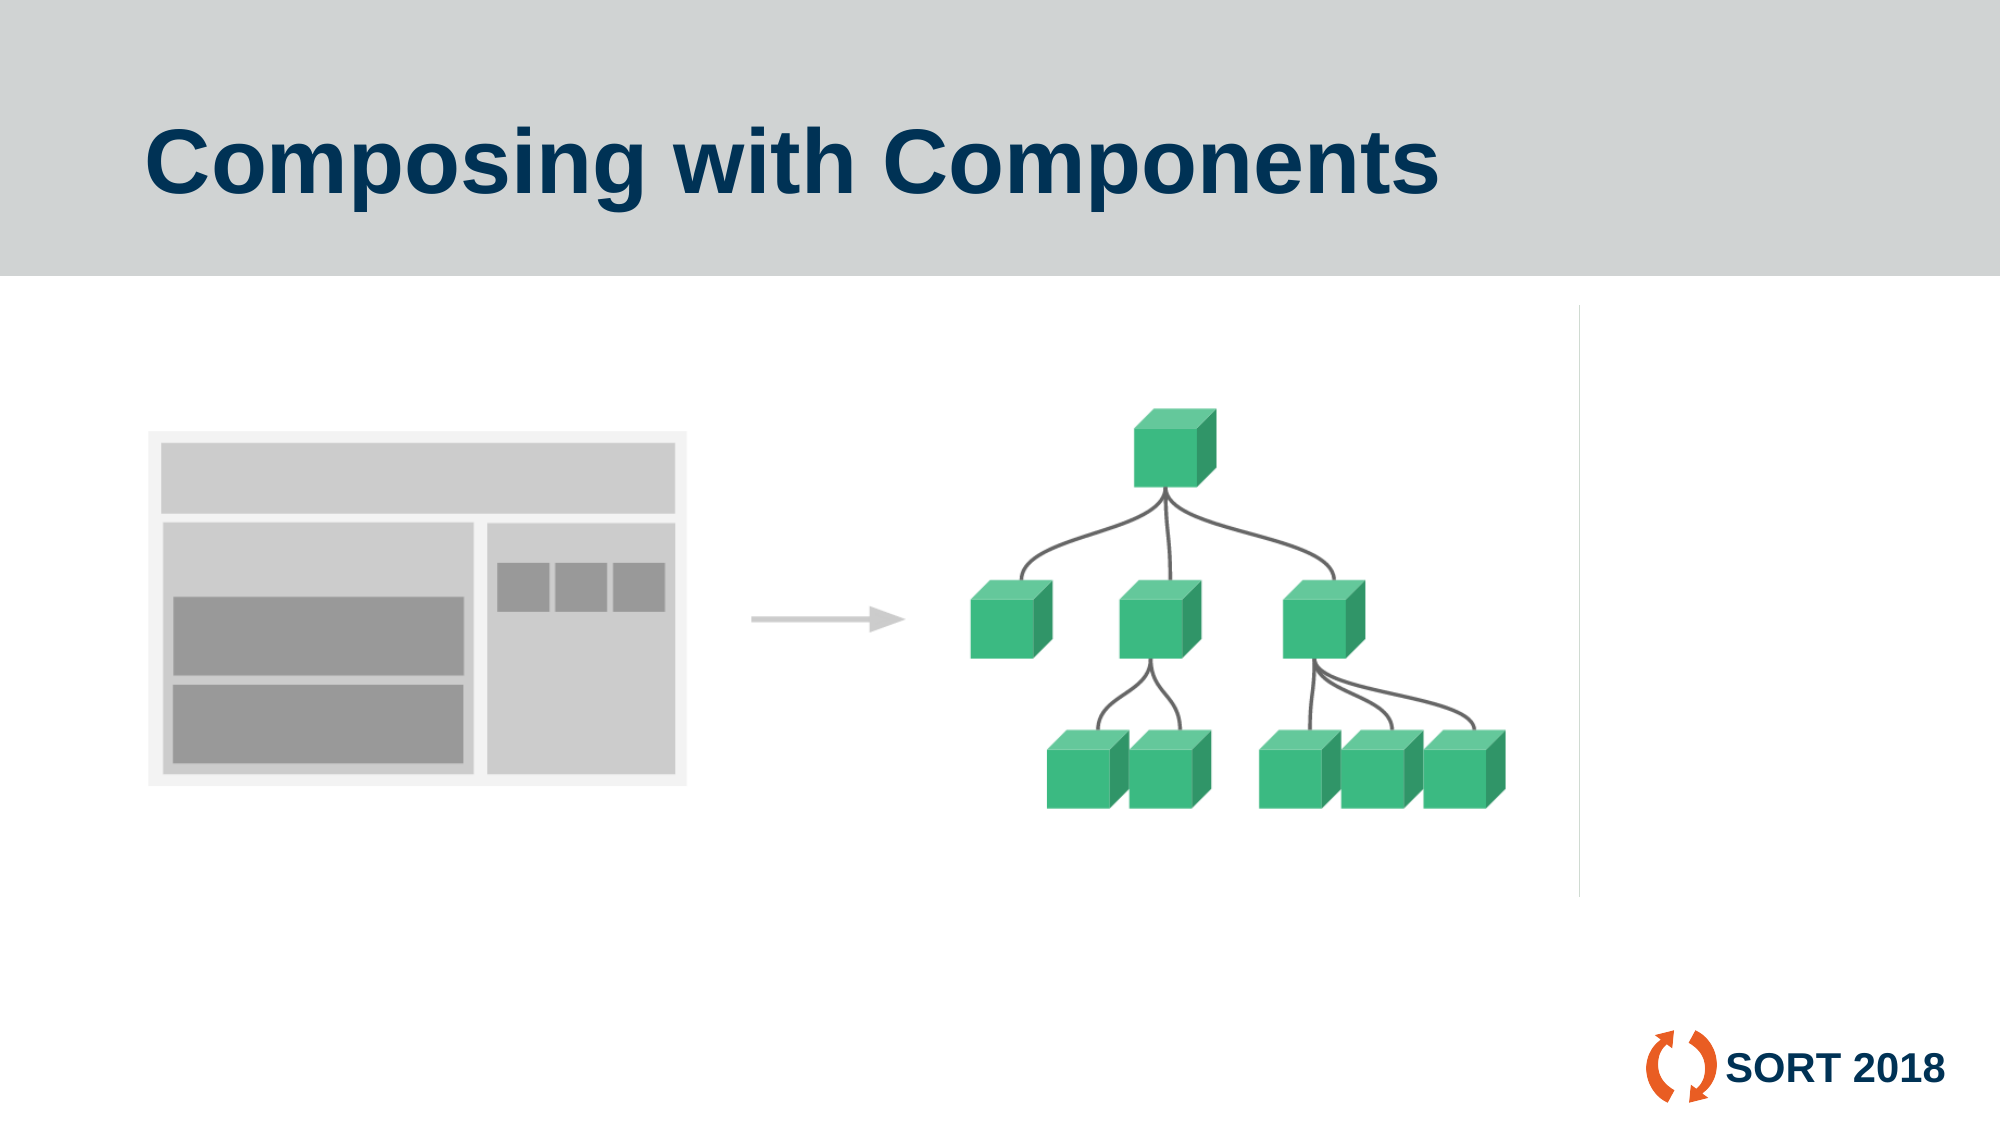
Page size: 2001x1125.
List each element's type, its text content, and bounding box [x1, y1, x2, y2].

picture [1646, 1030, 1717, 1103]
picture [69, 305, 1598, 897]
title Composing with Components [136, 57, 1863, 270]
